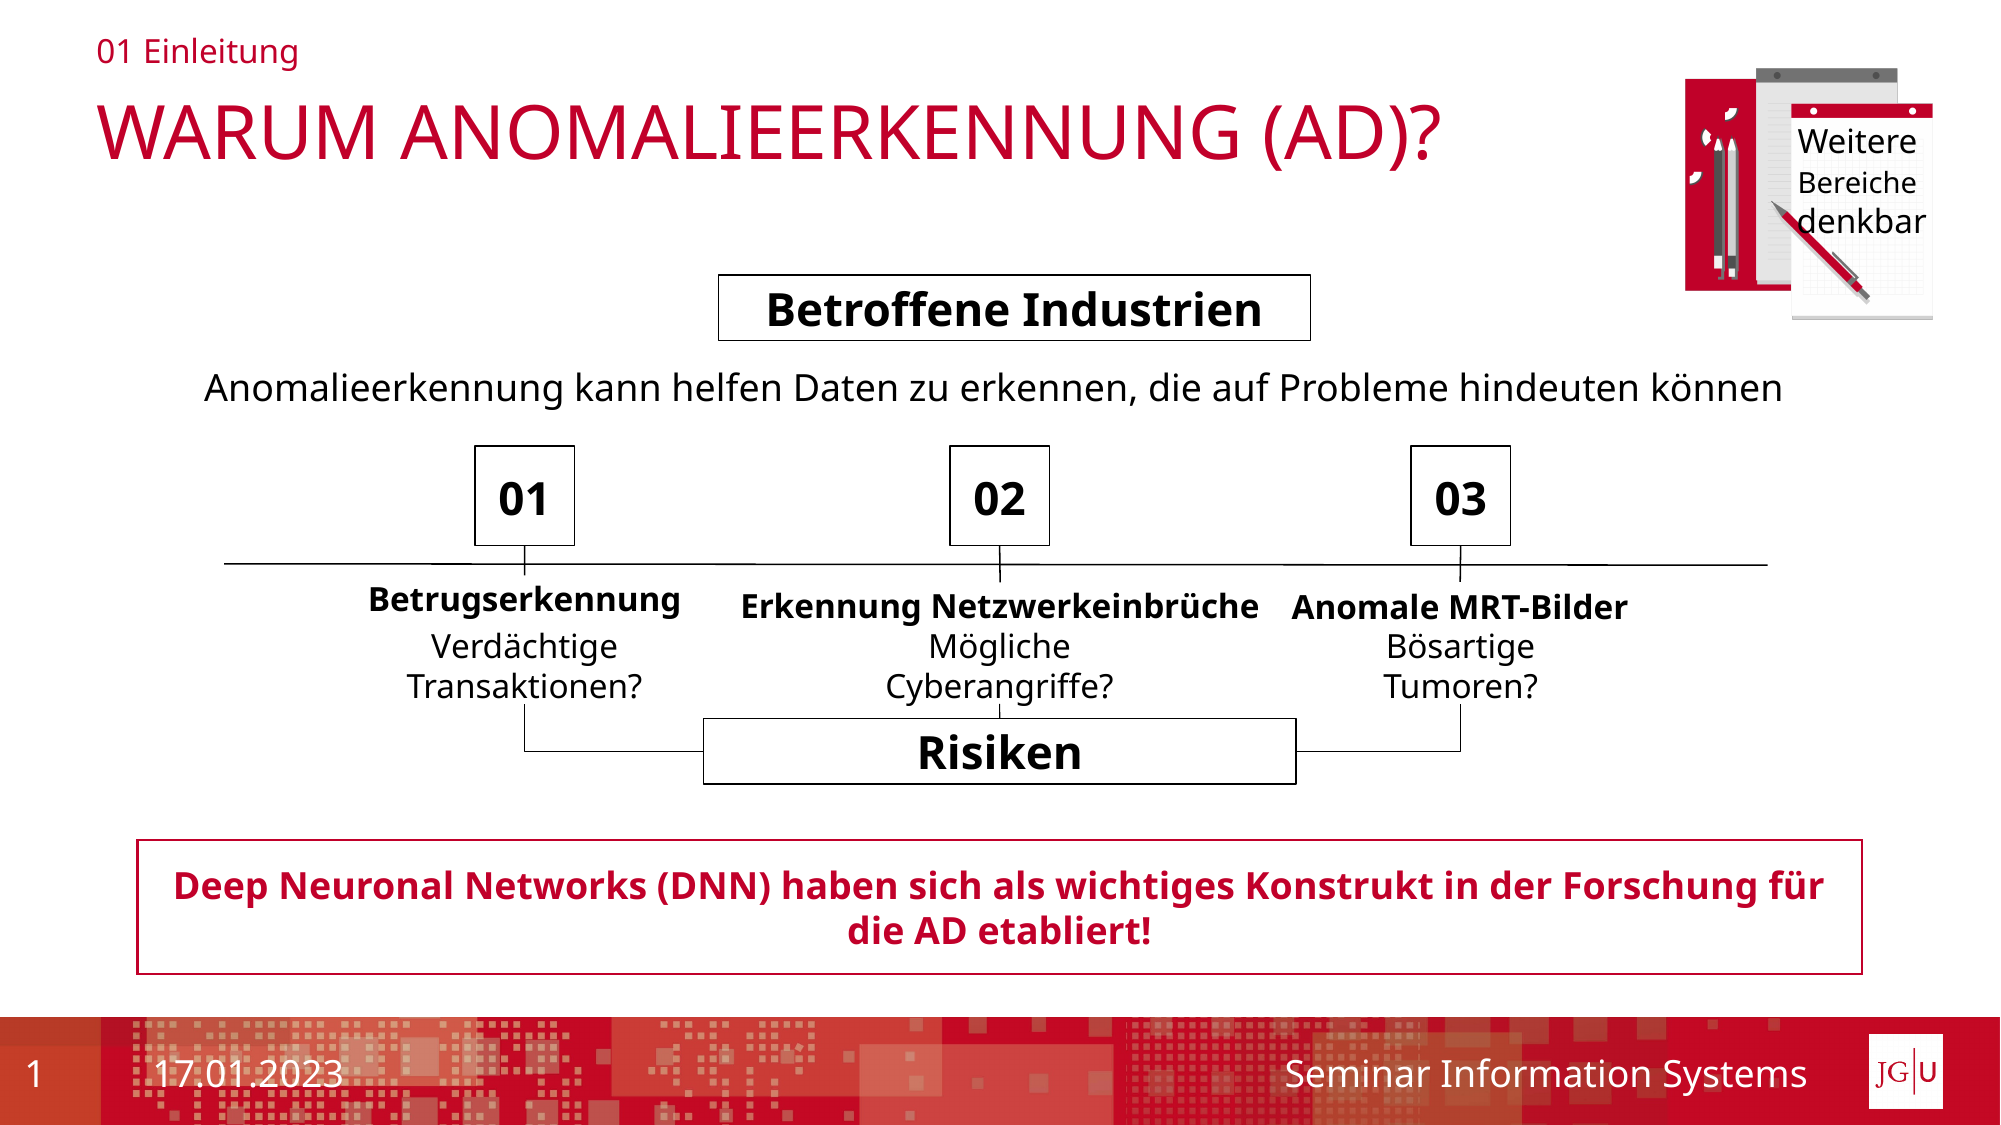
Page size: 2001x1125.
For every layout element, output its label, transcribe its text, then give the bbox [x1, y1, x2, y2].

text_box [474, 524, 575, 546]
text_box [524, 703, 704, 752]
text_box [1295, 703, 1461, 752]
title Warum Anomalieerkennung (AD)? [81, 87, 1583, 243]
text_box Deep Neuronal Networks (DNN) haben sich als wichtiges Konstrukt in der Forschung für die AD etabliert! [136, 839, 1863, 975]
text_box Verdächtige Transaktionen? [388, 622, 661, 704]
text_box [474, 445, 575, 469]
text_box Risiken [703, 718, 1296, 785]
text_box 01 Einleitung [81, 23, 557, 78]
text_box [949, 524, 1050, 546]
text_box 02 [922, 469, 1078, 524]
text_box Anomale MRT-Bilder [1239, 581, 1682, 630]
text_box Erkennung Netzwerkeinbrüche [701, 582, 1239, 628]
text_box Anomalieerkennung kann helfen Daten zu erkennen, die auf Probleme hindeuten können [137, 349, 1583, 415]
slide_number 1 [9, 1042, 138, 1103]
text_box Bösartige Tumoren? [1324, 630, 1597, 704]
picture [1583, 0, 2000, 420]
picture [0, 1017, 2000, 1125]
text_box Betrugserkennung [312, 575, 738, 622]
text_box [1410, 524, 1511, 546]
text_box [949, 445, 1050, 469]
text_box Betroffene Industrien [718, 274, 1311, 341]
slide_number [138, 1042, 588, 1103]
footer Seminar Information Systems [821, 1042, 1824, 1103]
text_box 03 [1383, 469, 1539, 524]
text_box Mögliche Cyberangriffe? [863, 628, 1136, 704]
text_box [1410, 445, 1511, 469]
text_box 01 [447, 469, 603, 524]
